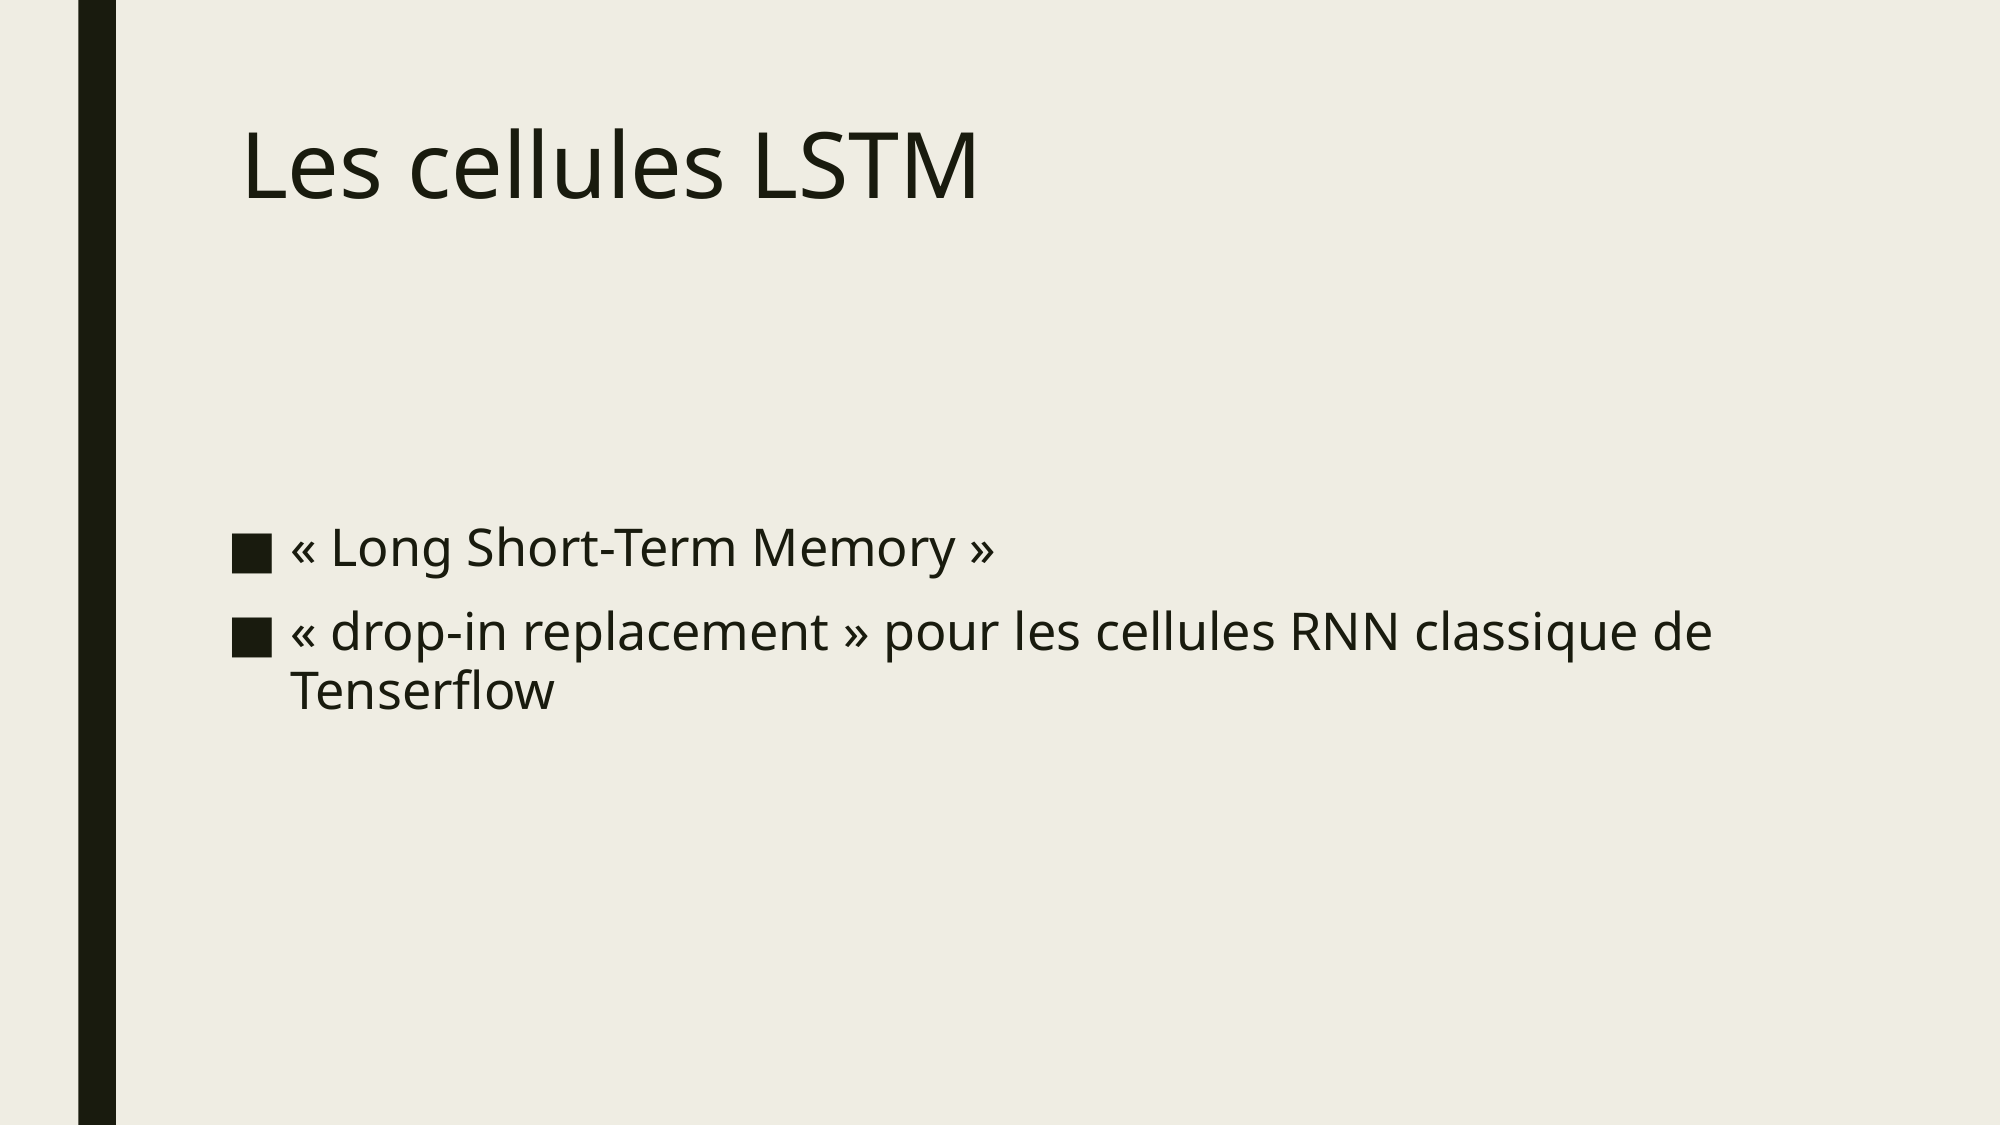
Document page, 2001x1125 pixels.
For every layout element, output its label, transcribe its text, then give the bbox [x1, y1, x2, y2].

list « Long Short-Term Memory » « drop-in replacement » pour les cellules RNN classique de Tenserflow [212, 425, 1788, 1013]
title Les cellules LSTM [225, 112, 1800, 357]
